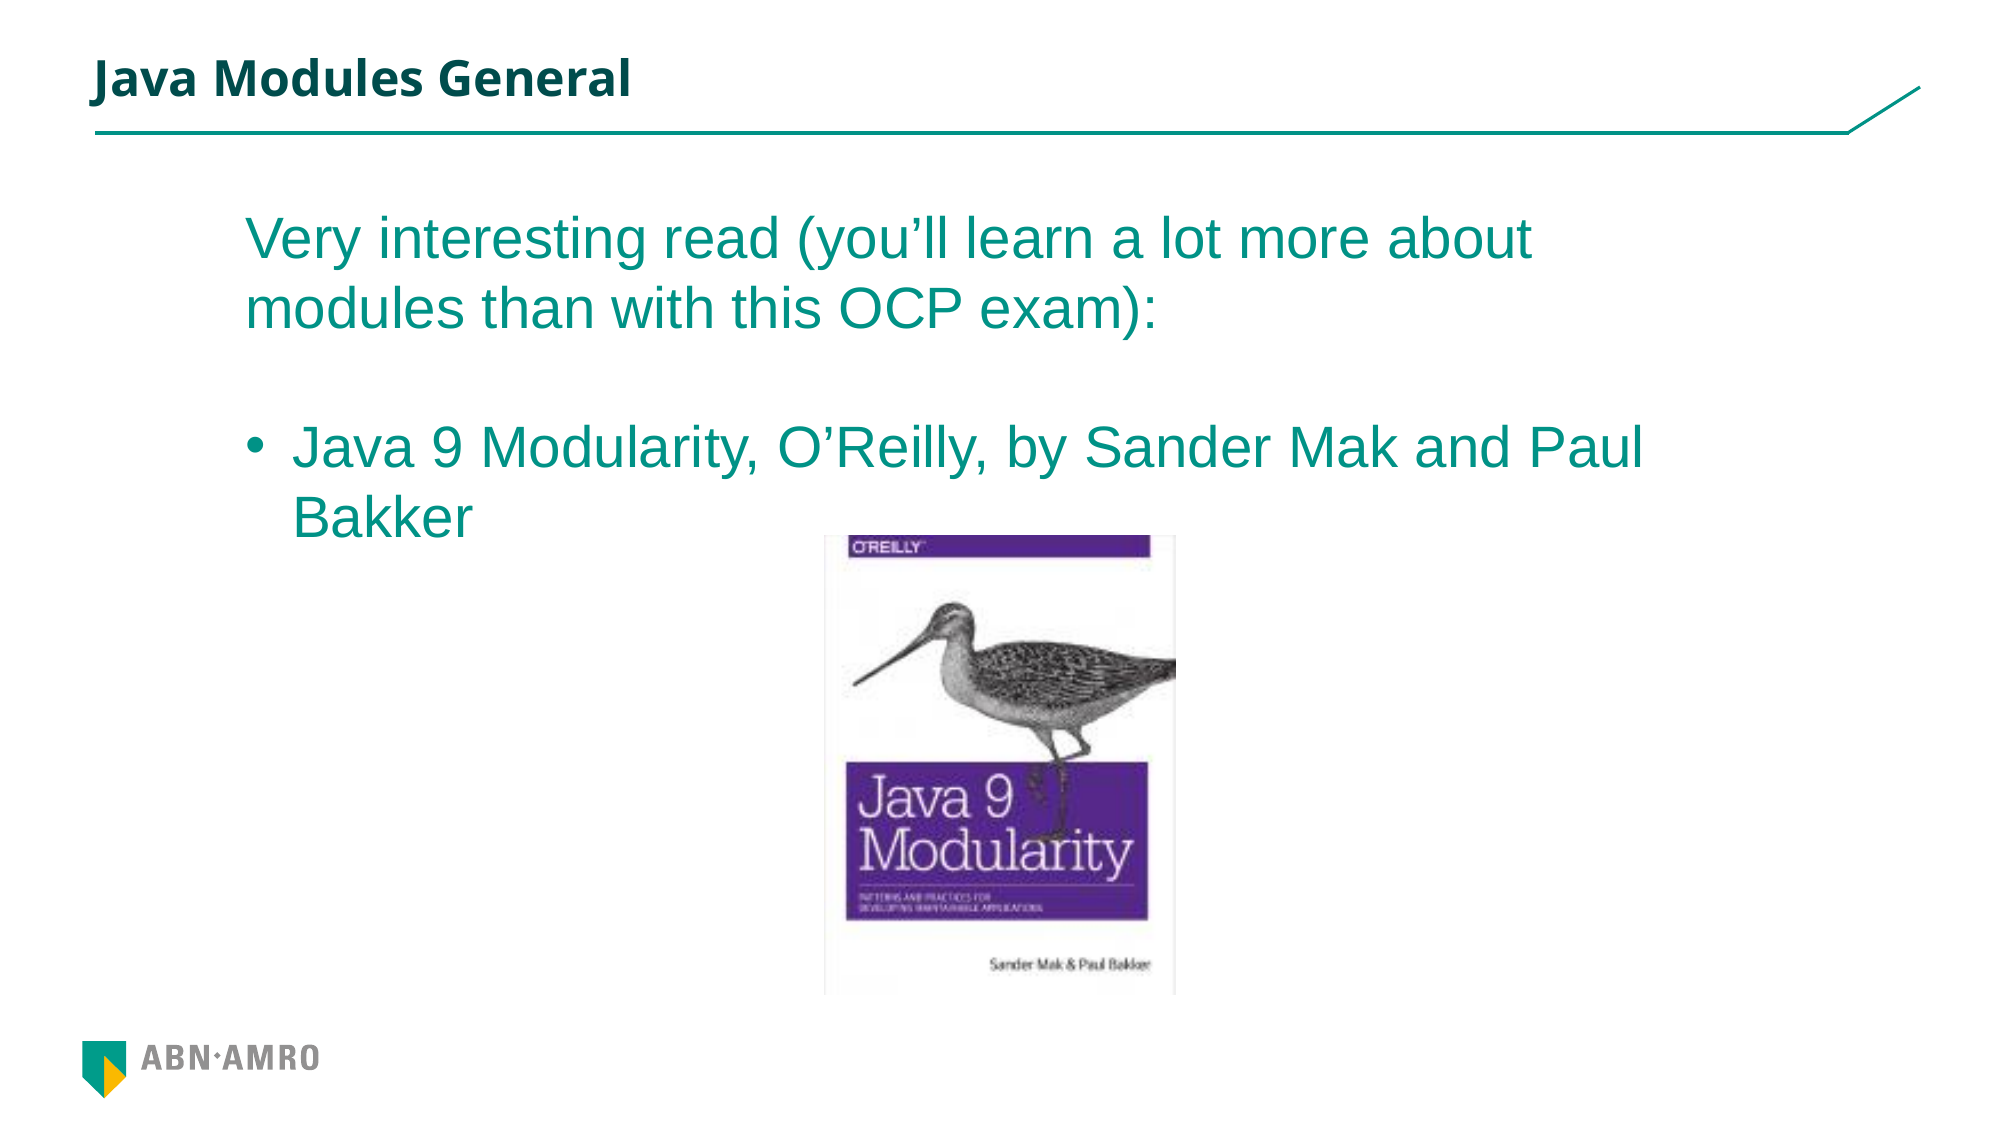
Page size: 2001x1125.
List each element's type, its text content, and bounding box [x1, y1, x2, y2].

text_box Very interesting read (you’ll learn a lot more about modules than with this OCP exam): Java 9 Modularity, O’Reilly, by Sander Mak and Paul Bakker [230, 192, 1709, 602]
picture [823, 535, 1176, 995]
title Java Modules General [78, 30, 2000, 114]
